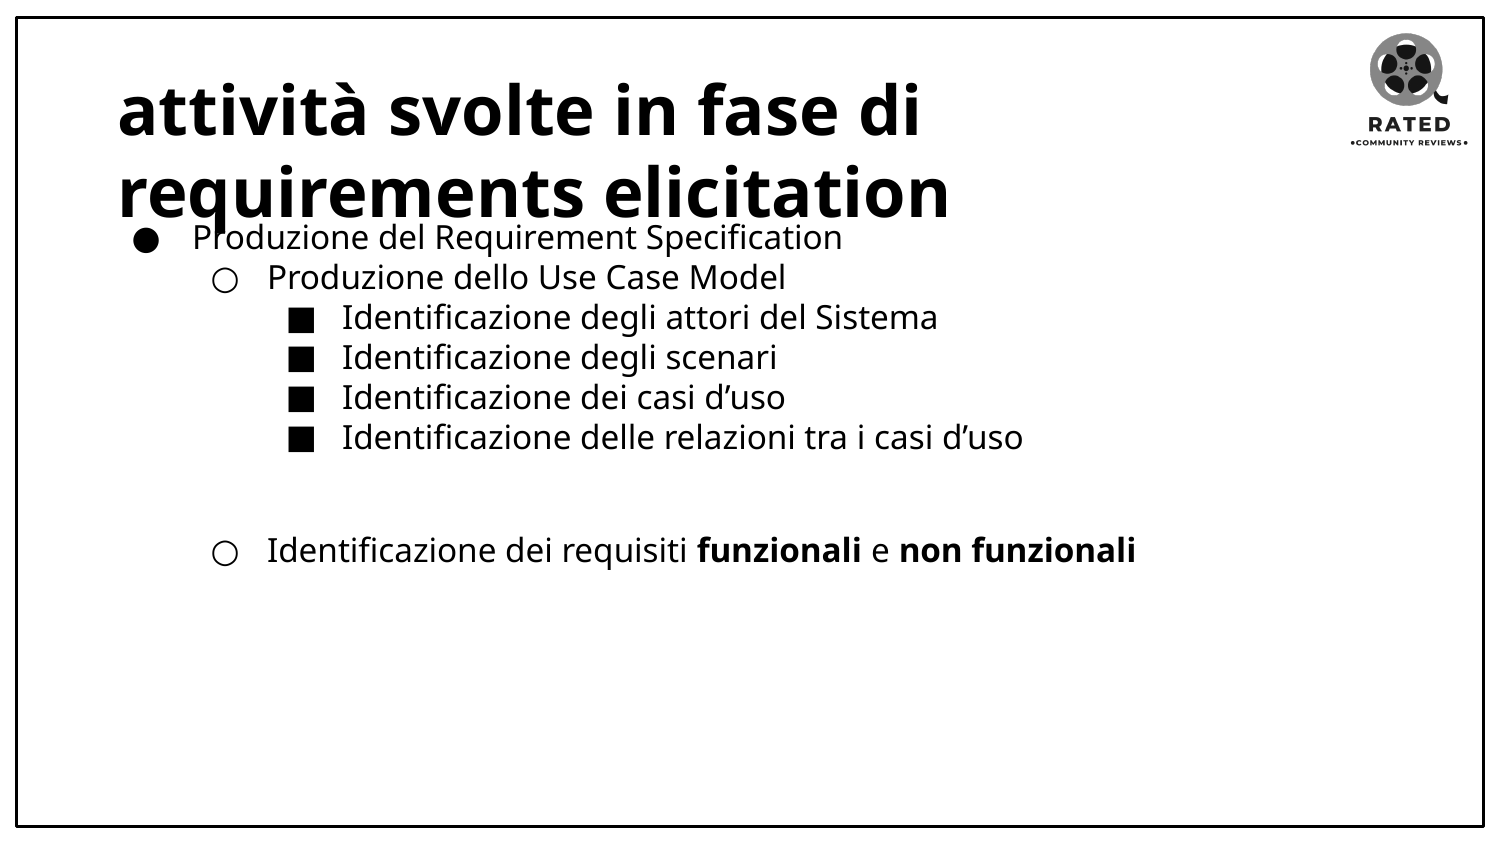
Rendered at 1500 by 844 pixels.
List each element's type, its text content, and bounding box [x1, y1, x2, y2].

subtitle Produzione del Requirement Specification Produzione dello Use Case Model Identificazione degli attori del Sistema Identificazione degli scenari Identificazione dei casi d’uso Identificazione delle relazioni tra i casi d’uso Identificazione dei requisiti funzionali e non funzionali [101, 201, 1395, 802]
title attività svolte in fase di requirements elicitation [102, 51, 1300, 168]
picture [1305, 0, 1500, 198]
